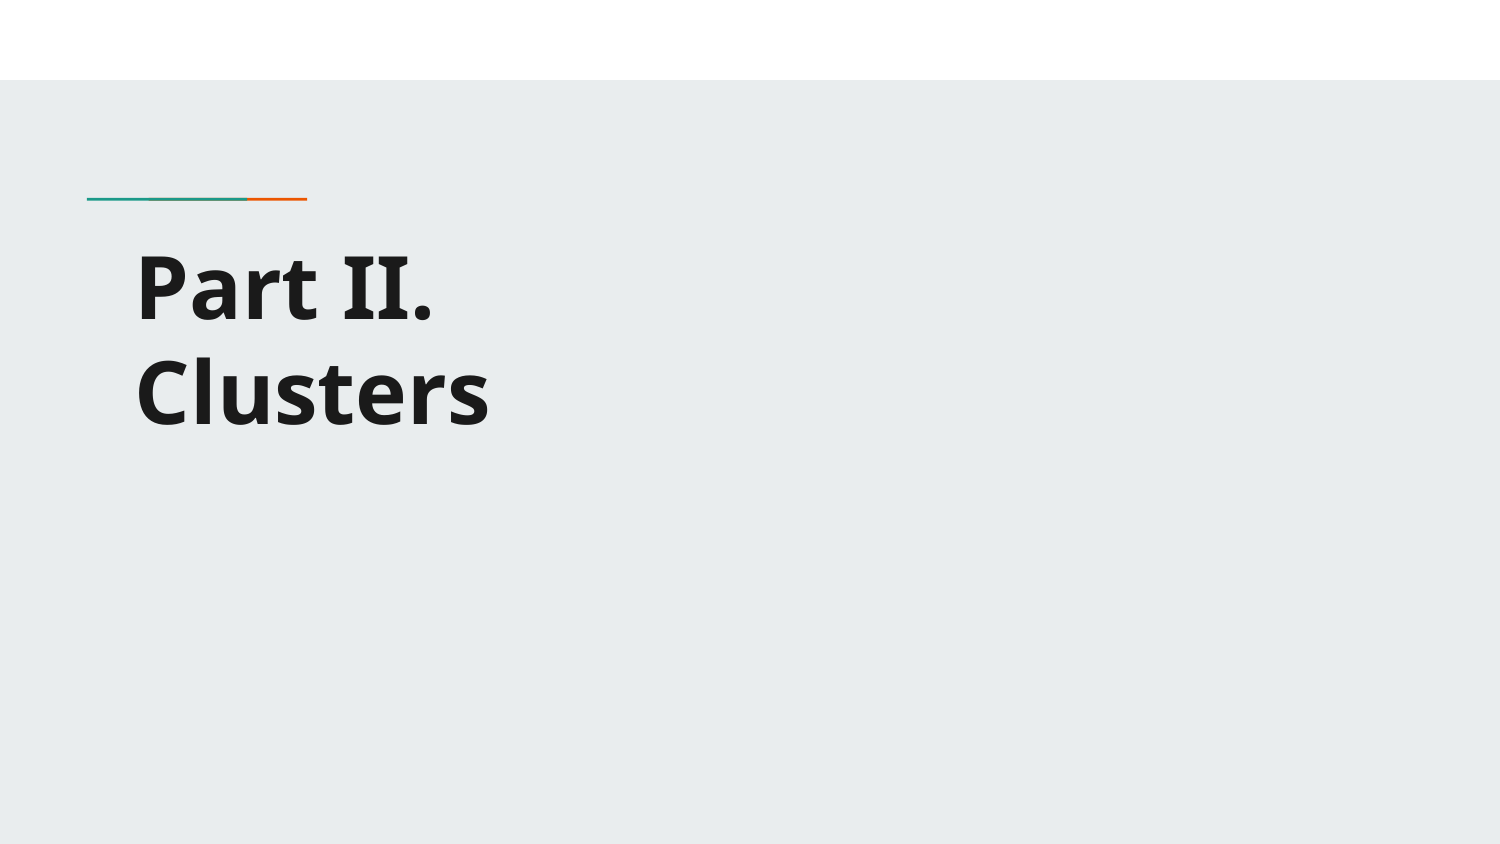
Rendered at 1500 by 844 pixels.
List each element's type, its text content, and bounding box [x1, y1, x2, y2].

title Part II. Clusters [119, 216, 1381, 490]
